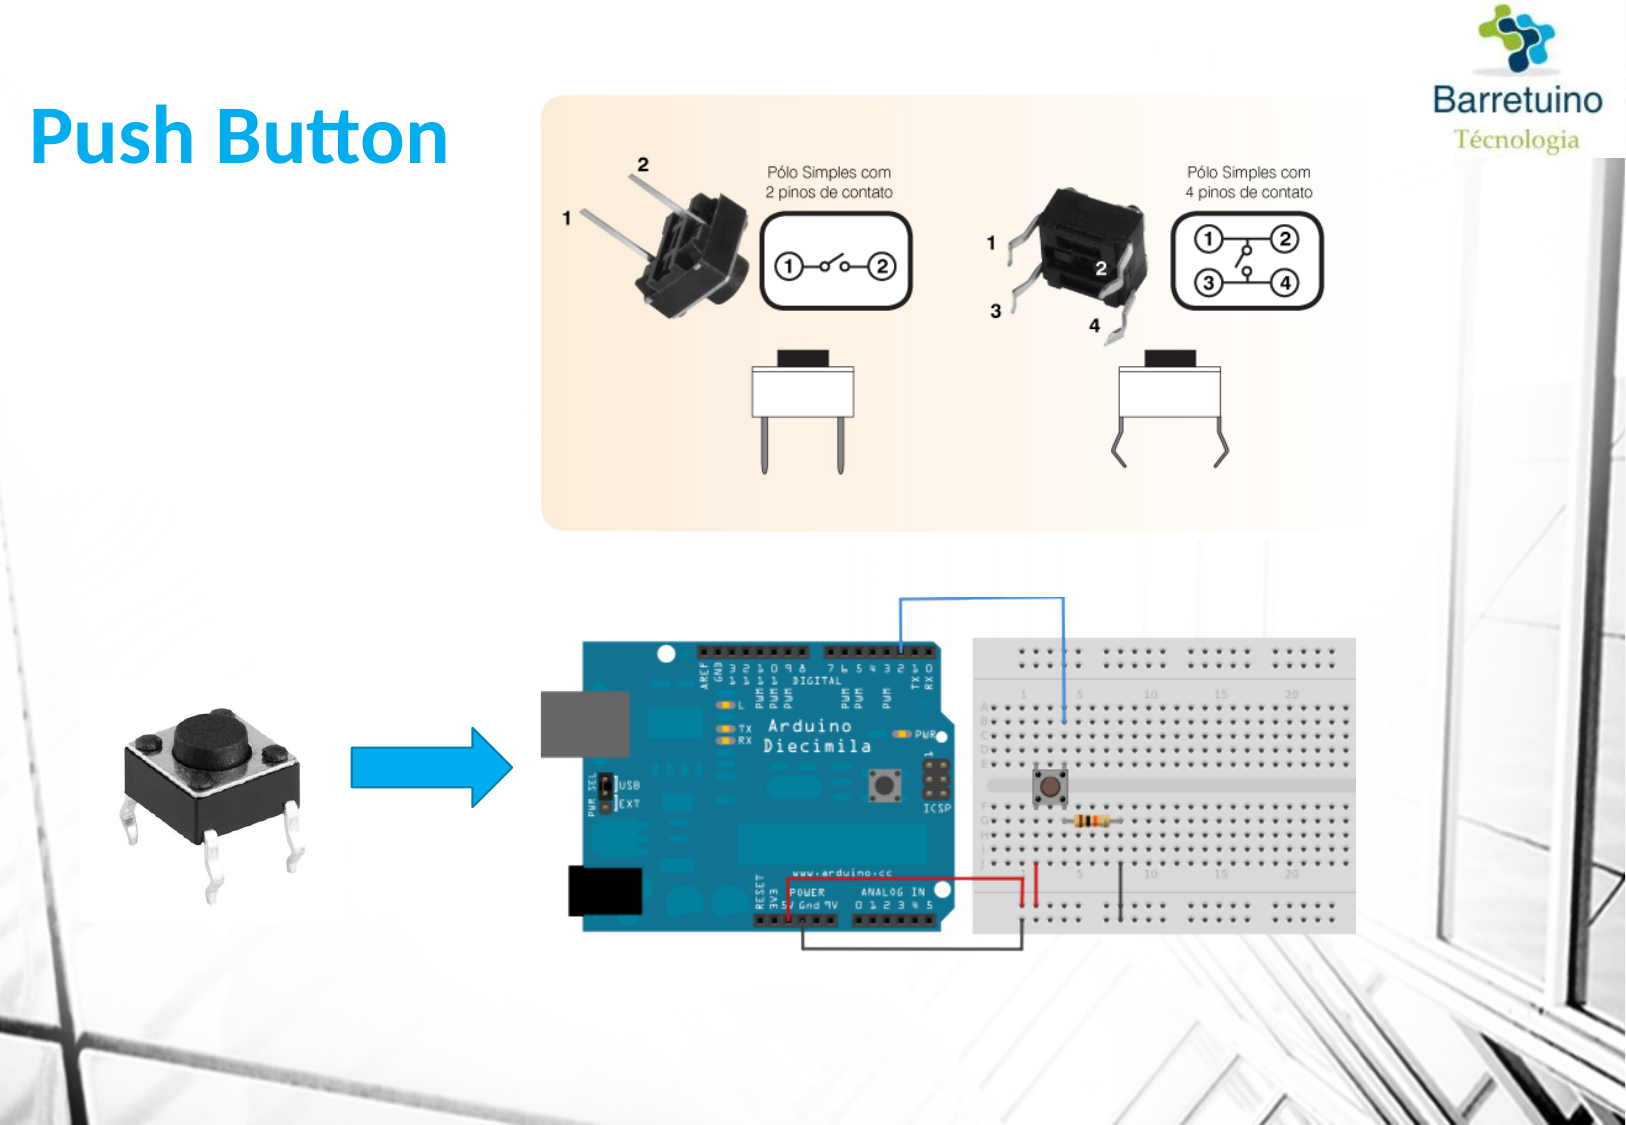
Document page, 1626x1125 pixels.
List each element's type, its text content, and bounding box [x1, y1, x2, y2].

picture [0, 0, 1626, 1125]
text_box [350, 726, 513, 809]
text_box Push Button [14, 60, 1463, 188]
